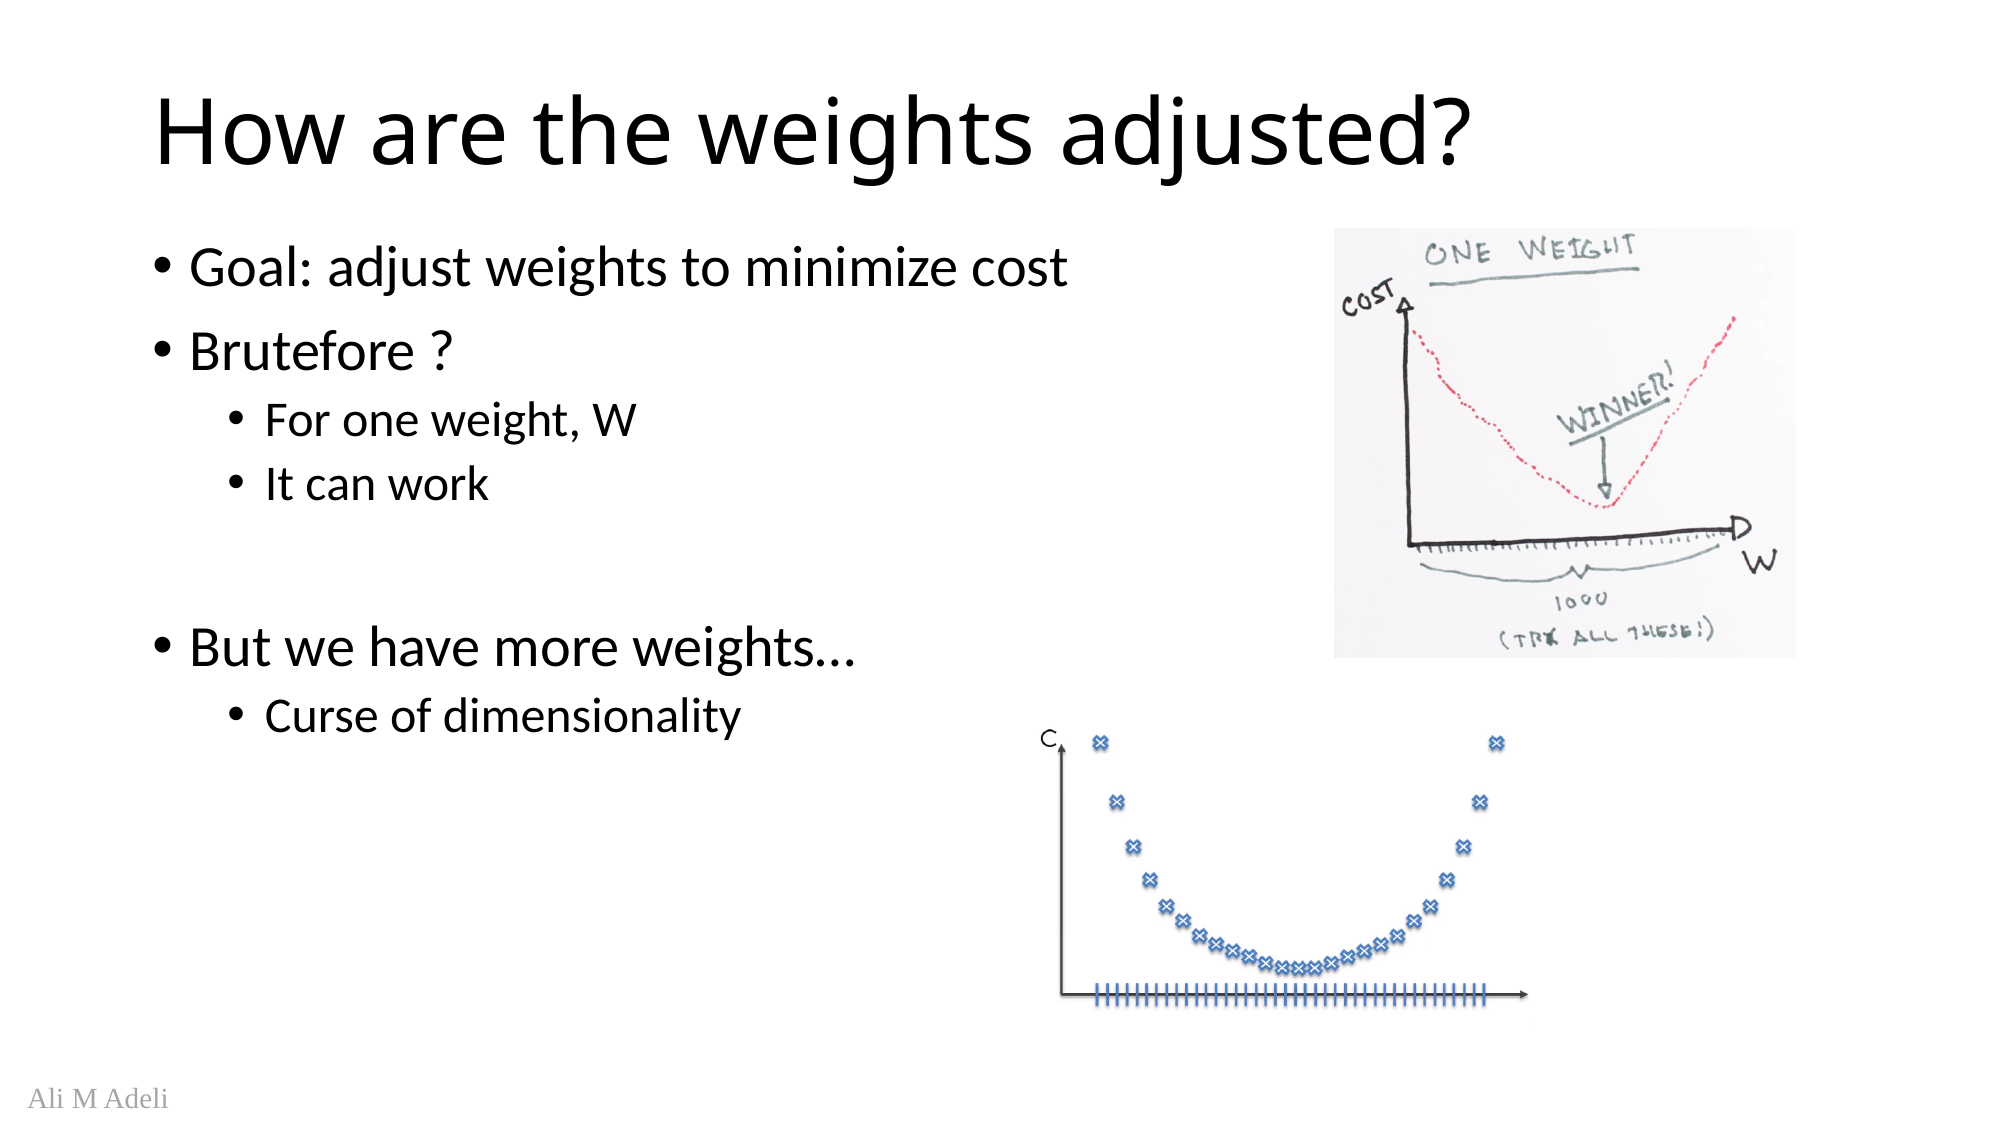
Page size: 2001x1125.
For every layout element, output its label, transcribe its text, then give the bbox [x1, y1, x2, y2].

picture [1023, 691, 1536, 1039]
list Goal: adjust weights to minimize cost Brutefore ? For one weight, W It can work But we have more weights… Curse of dimensionality [137, 228, 1863, 1020]
title How are the weights adjusted? [137, 59, 1863, 210]
picture [1334, 228, 1796, 658]
